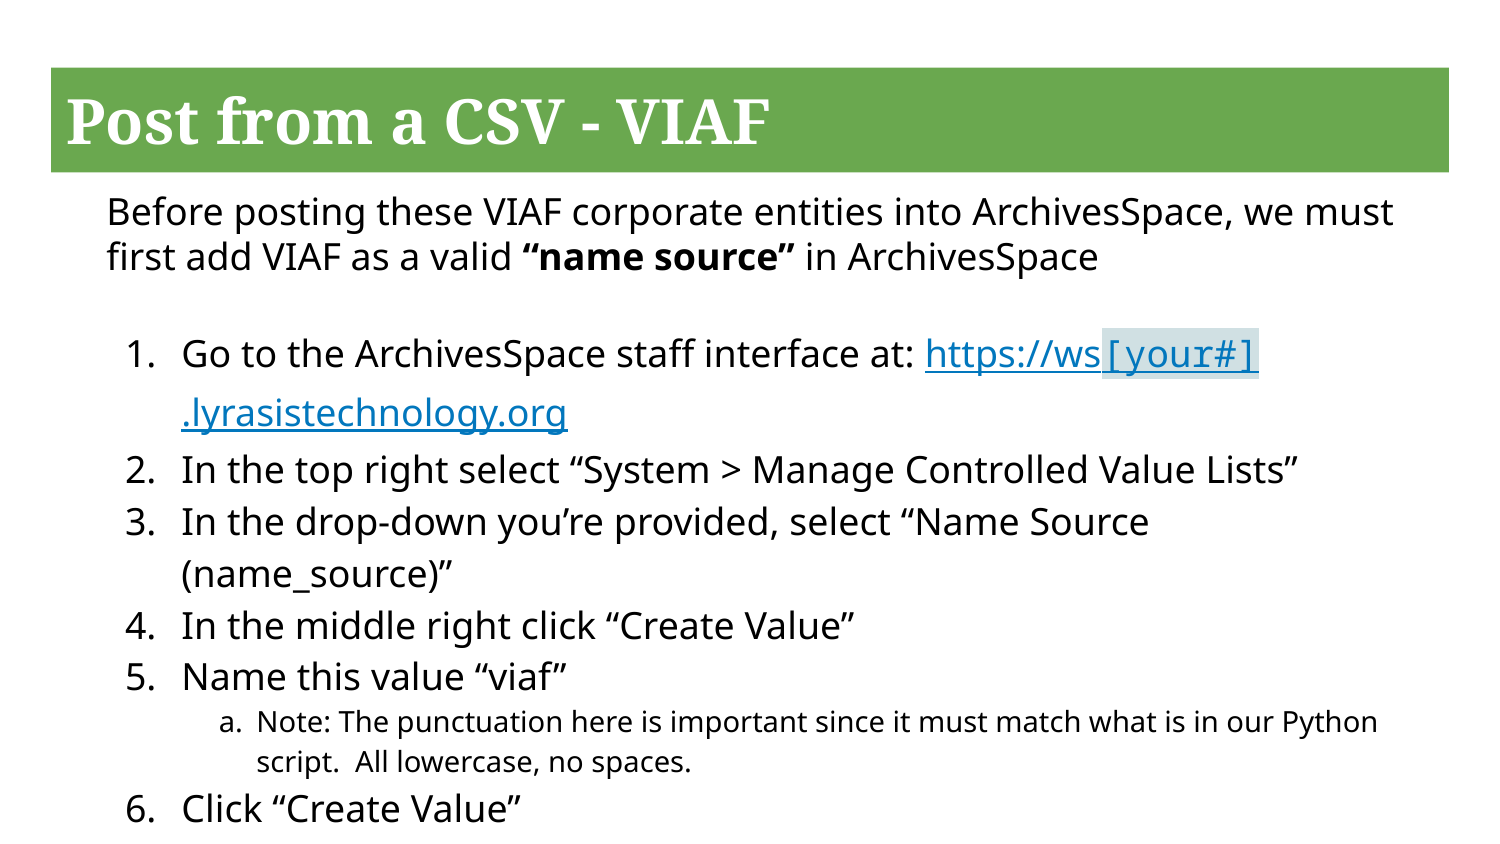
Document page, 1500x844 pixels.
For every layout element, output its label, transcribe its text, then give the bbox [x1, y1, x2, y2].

title Post from a CSV - VIAF [51, 67, 1449, 173]
text_box Before posting these VIAF corporate entities into ArchivesSpace, we must first add VIAF as a valid “name source” in ArchivesSpace Go to the ArchivesSpace staff interface at: https://ws[your#].lyrasistechnology.org In the top right select “System > Manage Controlled Value Lists” In the drop-down you’re provided, select “Name Source (name_source)” In the middle right click “Create Value” Name this value “viaf” Note: The punctuation here is important since it must match what is in our Python script. All lowercase, no spaces. Click “Create Value” [91, 173, 1415, 791]
